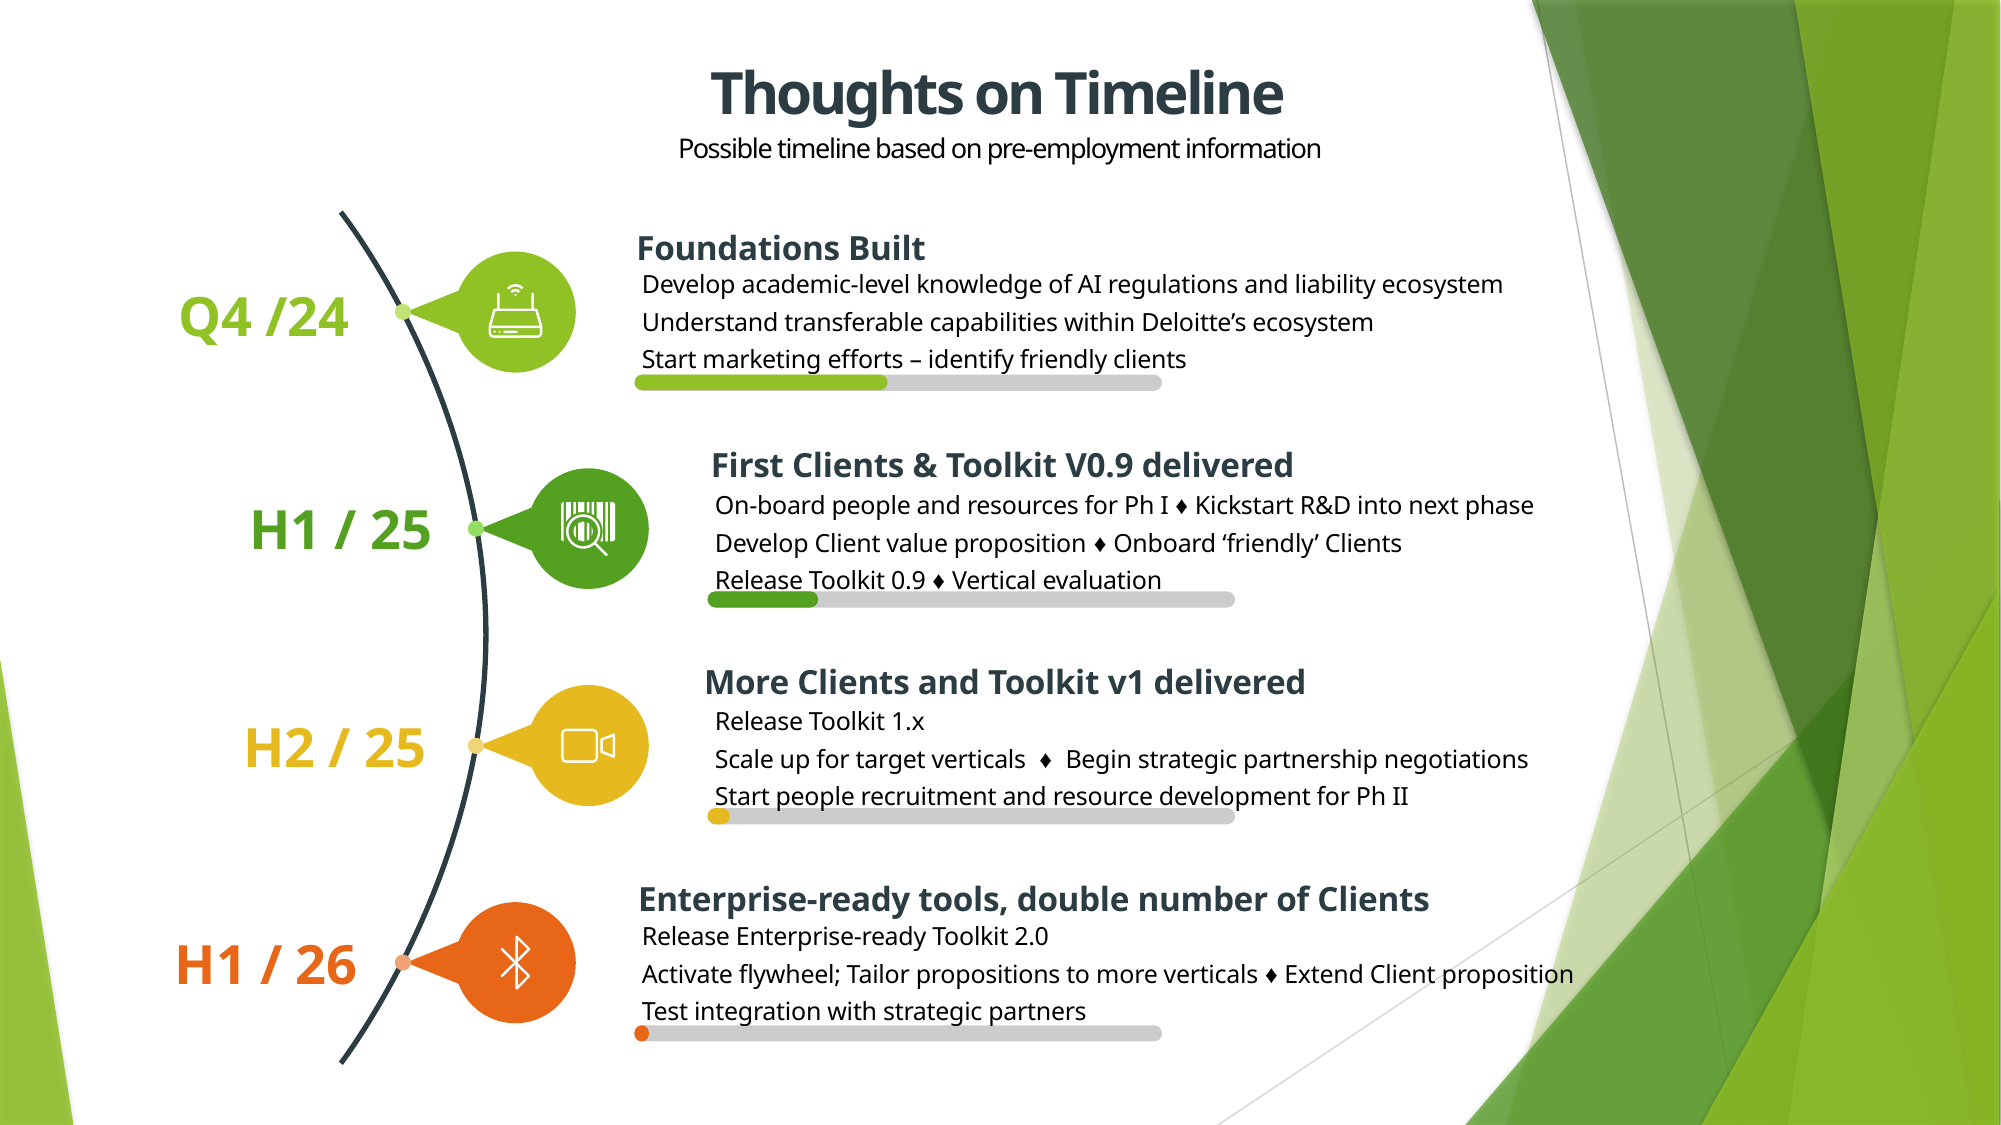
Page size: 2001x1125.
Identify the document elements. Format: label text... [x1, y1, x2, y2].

text_box [881, 382, 1163, 391]
text_box [484, 502, 546, 557]
text_box Foundations Built [621, 214, 941, 275]
text_box H2 / 25 [228, 705, 441, 786]
text_box [531, 684, 649, 807]
text_box [394, 303, 411, 320]
text_box [394, 954, 411, 971]
text_box H1 / 26 [160, 922, 373, 1003]
text_box Release Enterprise-ready Toolkit 2.0 Activate flywheel; Tailor propositions to more verticals ♦︎ Extend Client proposition Test integration with strategic partners [627, 905, 1714, 1034]
text_box [500, 935, 531, 990]
text_box [411, 935, 473, 990]
text_box [634, 1034, 649, 1042]
text_box More Clients and Toolkit v1 delivered [689, 648, 1322, 709]
text_box Develop academic-level knowledge of AI regulations and liability ecosystem Understand transferable capabilities within Deloitte’s ecosystem Start marketing efforts – identify friendly clients [627, 253, 1714, 382]
text_box First Clients & Toolkit V0.9 delivered [696, 431, 1319, 492]
text_box Possible timeline based on pre-employment information [578, 116, 1422, 171]
text_box Thoughts on Timeline [695, 26, 1300, 116]
text_box [723, 818, 1235, 825]
text_box [403, 318, 478, 521]
text_box [338, 210, 402, 306]
text_box [488, 292, 543, 338]
text_box [707, 818, 730, 825]
text_box [474, 536, 489, 738]
text_box [338, 968, 401, 1065]
text_box Q4 /24 [163, 275, 365, 355]
text_box [634, 382, 888, 391]
text_box [458, 251, 576, 373]
text_box [600, 733, 616, 758]
text_box On-board people and resources for Ph I ♦︎ Kickstart R&D into next phase Develop Client value proposition ♦︎ Onboard ‘friendly’ Clients Release Toolkit 0.9 ♦︎ Vertical evaluation [700, 474, 1787, 602]
text_box [644, 1034, 1163, 1042]
text_box [813, 602, 1235, 608]
text_box [507, 283, 524, 297]
text_box Release Toolkit 1.x Scale up for target verticals ♦︎ Begin strategic partnership negotiations Start people recruitment and resource development for Ph II [700, 690, 1787, 818]
text_box [467, 520, 484, 537]
text_box [484, 718, 546, 773]
text_box [531, 468, 649, 589]
text_box [708, 602, 818, 608]
text_box [561, 728, 598, 763]
text_box [403, 753, 478, 956]
text_box [467, 737, 484, 754]
text_box [458, 902, 576, 1024]
text_box [610, 502, 616, 542]
text_box Enterprise-ready tools, double number of Clients [623, 865, 1446, 926]
text_box H1 / 25 [234, 488, 447, 569]
text_box [411, 284, 473, 339]
text_box [566, 502, 608, 557]
